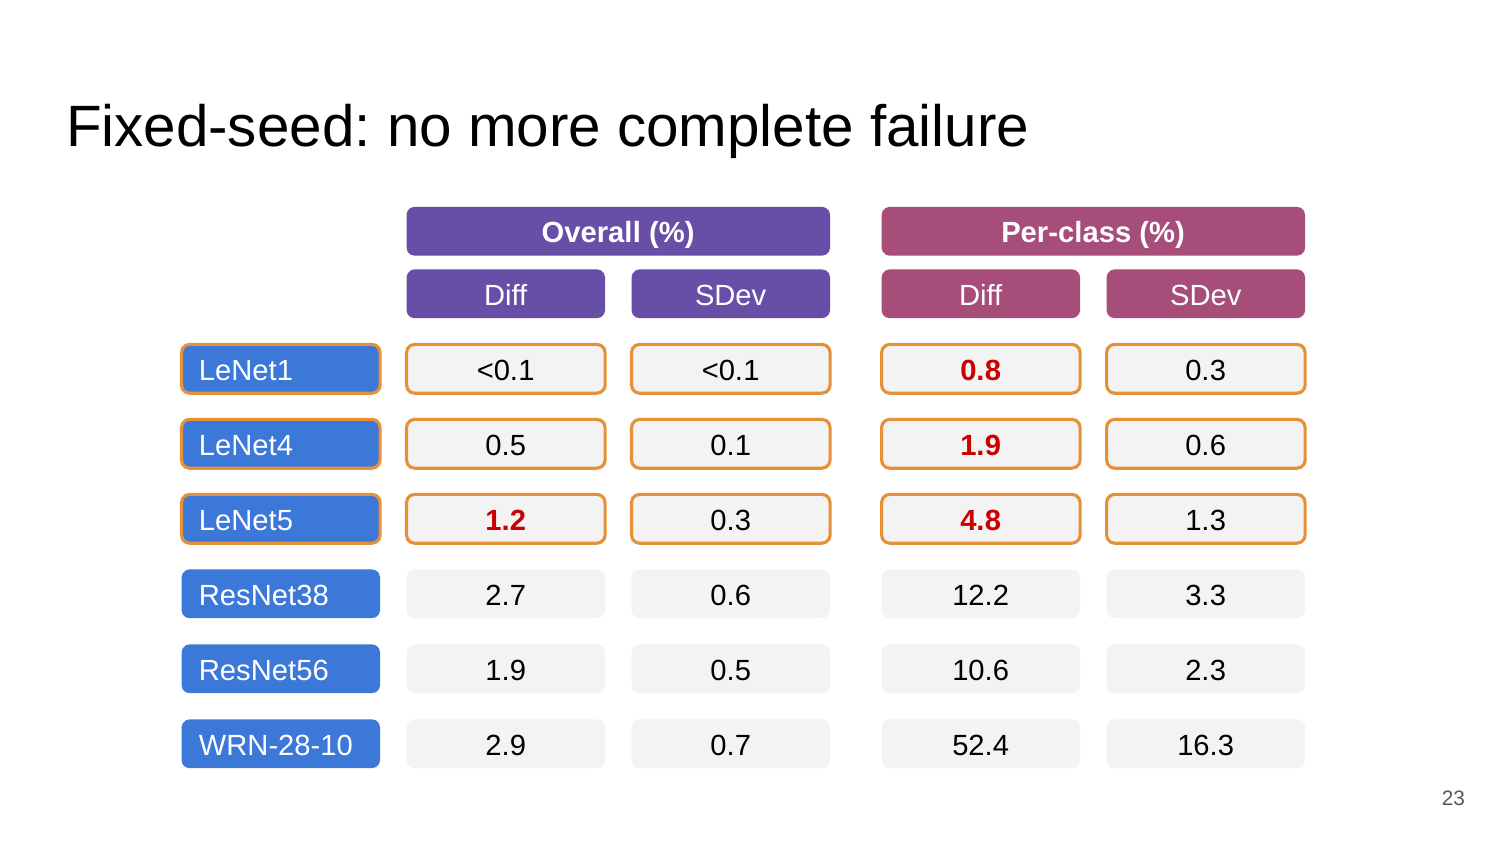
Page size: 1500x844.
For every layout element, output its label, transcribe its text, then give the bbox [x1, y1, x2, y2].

text_box Diff [881, 269, 1081, 319]
text_box 12.2 [881, 569, 1081, 619]
text_box 1.9 [881, 419, 1081, 469]
text_box 0.1 [631, 419, 831, 469]
text_box 2.3 [1106, 644, 1306, 694]
text_box ResNet56 [181, 644, 381, 694]
text_box <0.1 [406, 344, 606, 394]
text_box 3.3 [1106, 569, 1306, 619]
text_box 0.3 [1106, 344, 1306, 394]
text_box LeNet4 [181, 419, 381, 469]
text_box 16.3 [1106, 719, 1306, 769]
title Fixed-seed: no more complete failure [51, 72, 1449, 167]
text_box Per-class (%) [881, 206, 1306, 256]
text_box 0.6 [1106, 419, 1306, 469]
text_box 0.3 [631, 494, 831, 544]
text_box 1.3 [1106, 494, 1306, 544]
text_box 4.8 [881, 494, 1081, 544]
text_box Diff [406, 269, 606, 319]
text_box 0.5 [406, 419, 606, 469]
text_box 1.2 [406, 494, 606, 544]
text_box 2.7 [406, 569, 606, 619]
text_box LeNet1 [181, 344, 381, 394]
text_box 52.4 [881, 719, 1081, 769]
text_box 10.6 [881, 644, 1081, 694]
text_box WRN-28-10 [181, 719, 381, 769]
text_box 0.8 [881, 344, 1081, 394]
text_box <0.1 [631, 344, 831, 394]
text_box LeNet5 [181, 494, 381, 544]
text_box SDev [1106, 269, 1306, 319]
text_box SDev [631, 269, 831, 319]
text_box ResNet38 [181, 569, 381, 619]
text_box 0.7 [631, 719, 831, 769]
text_box 0.5 [631, 644, 831, 694]
text_box 1.9 [406, 644, 606, 694]
text_box 2.9 [406, 719, 606, 769]
text_box Overall (%) [406, 206, 831, 256]
text_box 0.6 [631, 569, 831, 619]
slide_number ‹#› [1389, 764, 1480, 830]
